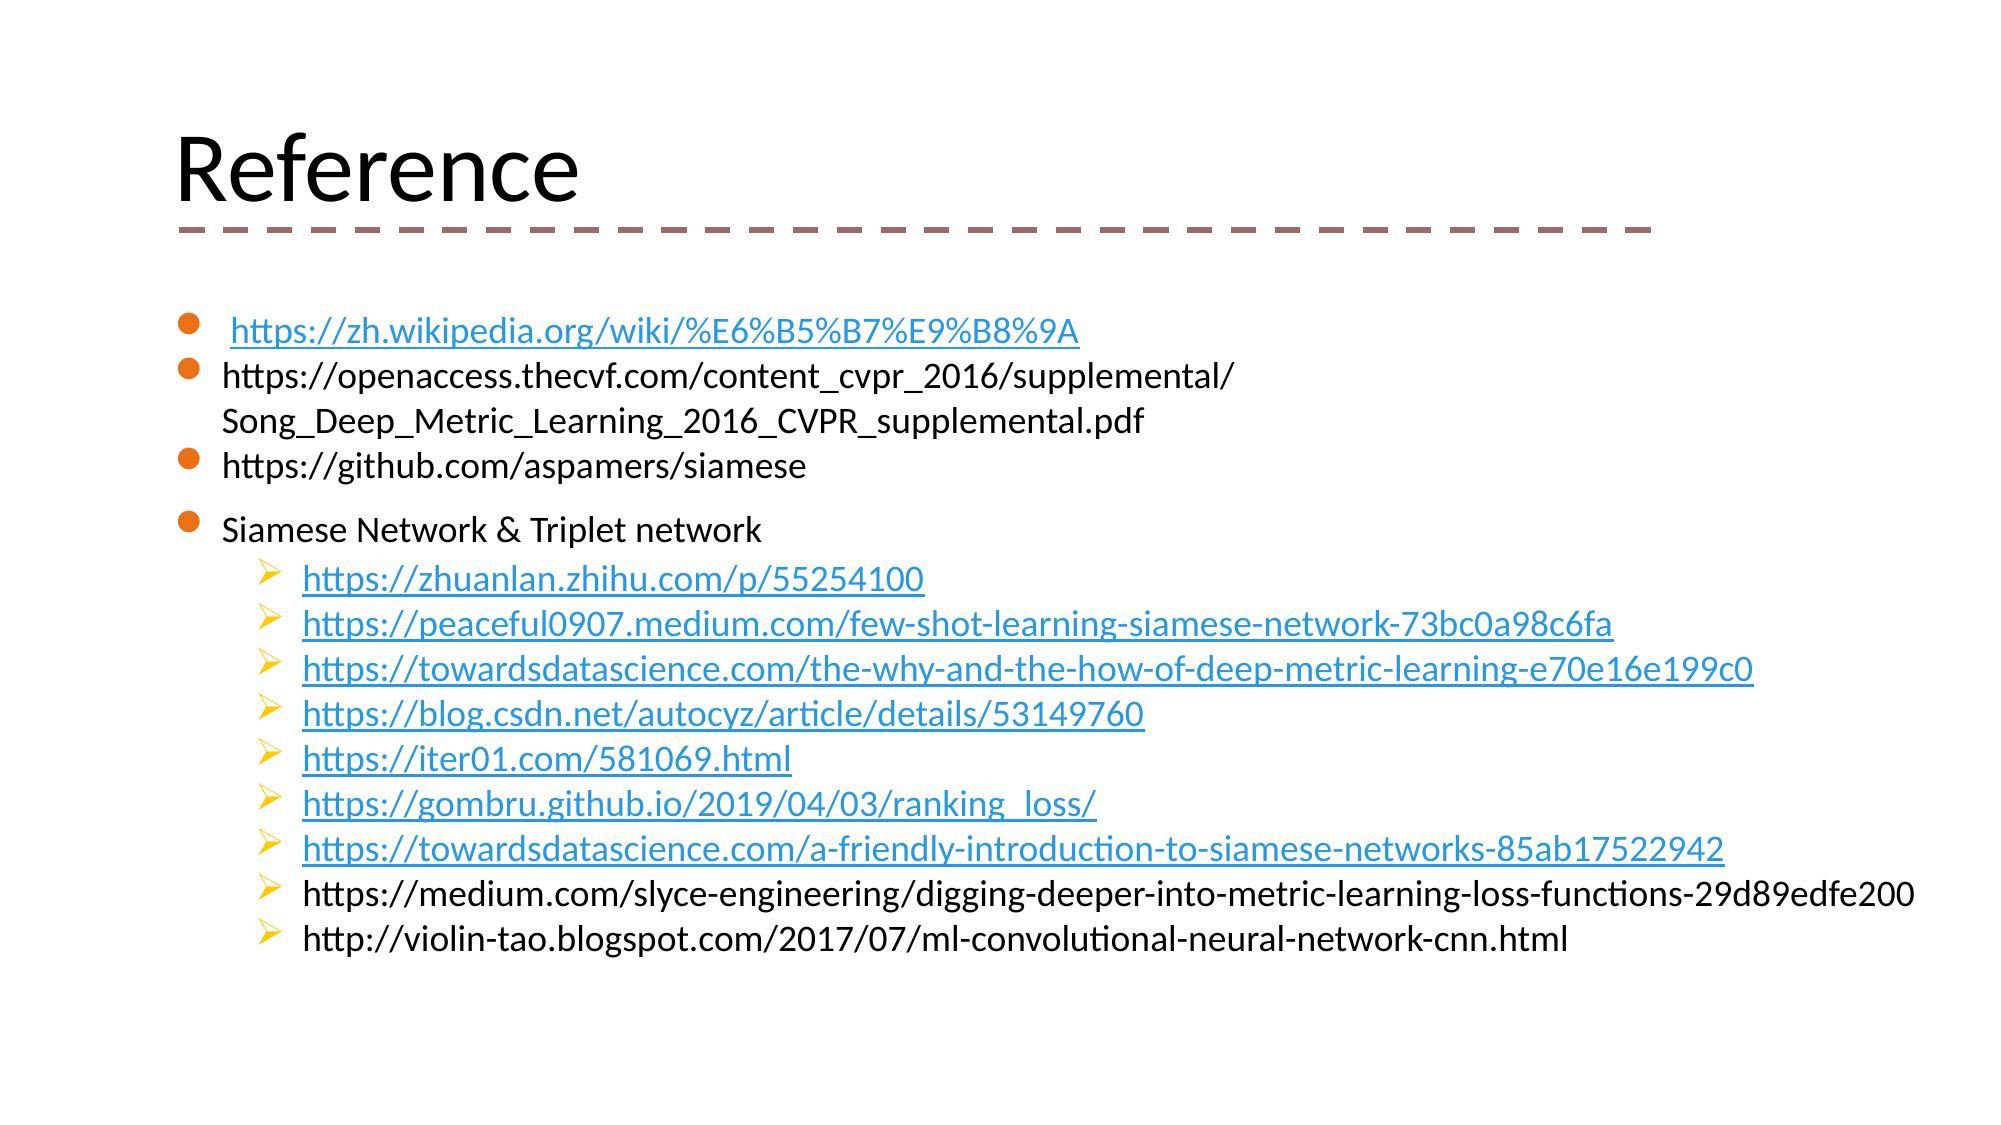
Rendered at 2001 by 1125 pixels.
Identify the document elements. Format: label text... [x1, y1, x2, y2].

text_box Reference [160, 93, 1544, 229]
text_box https://zhuanlan.zhihu.com/p/55254100 https://peaceful0907.medium.com/few-shot-learning-siamese-network-73bc0a98c6fa https://towardsdatascience.com/the-why-and-the-how-of-deep-metric-learning-e70e16e199c0 https://blog.csdn.net/autocyz/article/details/53149760 https://iter01.com/581069.html https://gombru.github.io/2019/04/03/ranking_loss/ https://towardsdatascience.com/a-friendly-introduction-to-siamese-networks-85ab17522942 https://medium.com/slyce-engineering/digging-deeper-into-metric-learning-loss-functions-29d89edfe200 http://violin-tao.blogspot.com/2017/07/ml-convolutional-neural-network-cnn.html [240, 546, 2000, 967]
text_box Siamese Network & Triplet network [160, 497, 1562, 557]
text_box https://zh.wikipedia.org/wiki/%E6%B5%B7%E9%B8%9A https://openaccess.thecvf.com/content_cvpr_2016/supplemental/Song_Deep_Metric_Learning_2016_CVPR_supplemental.pdf https://github.com/aspamers/siamese [160, 299, 1613, 494]
